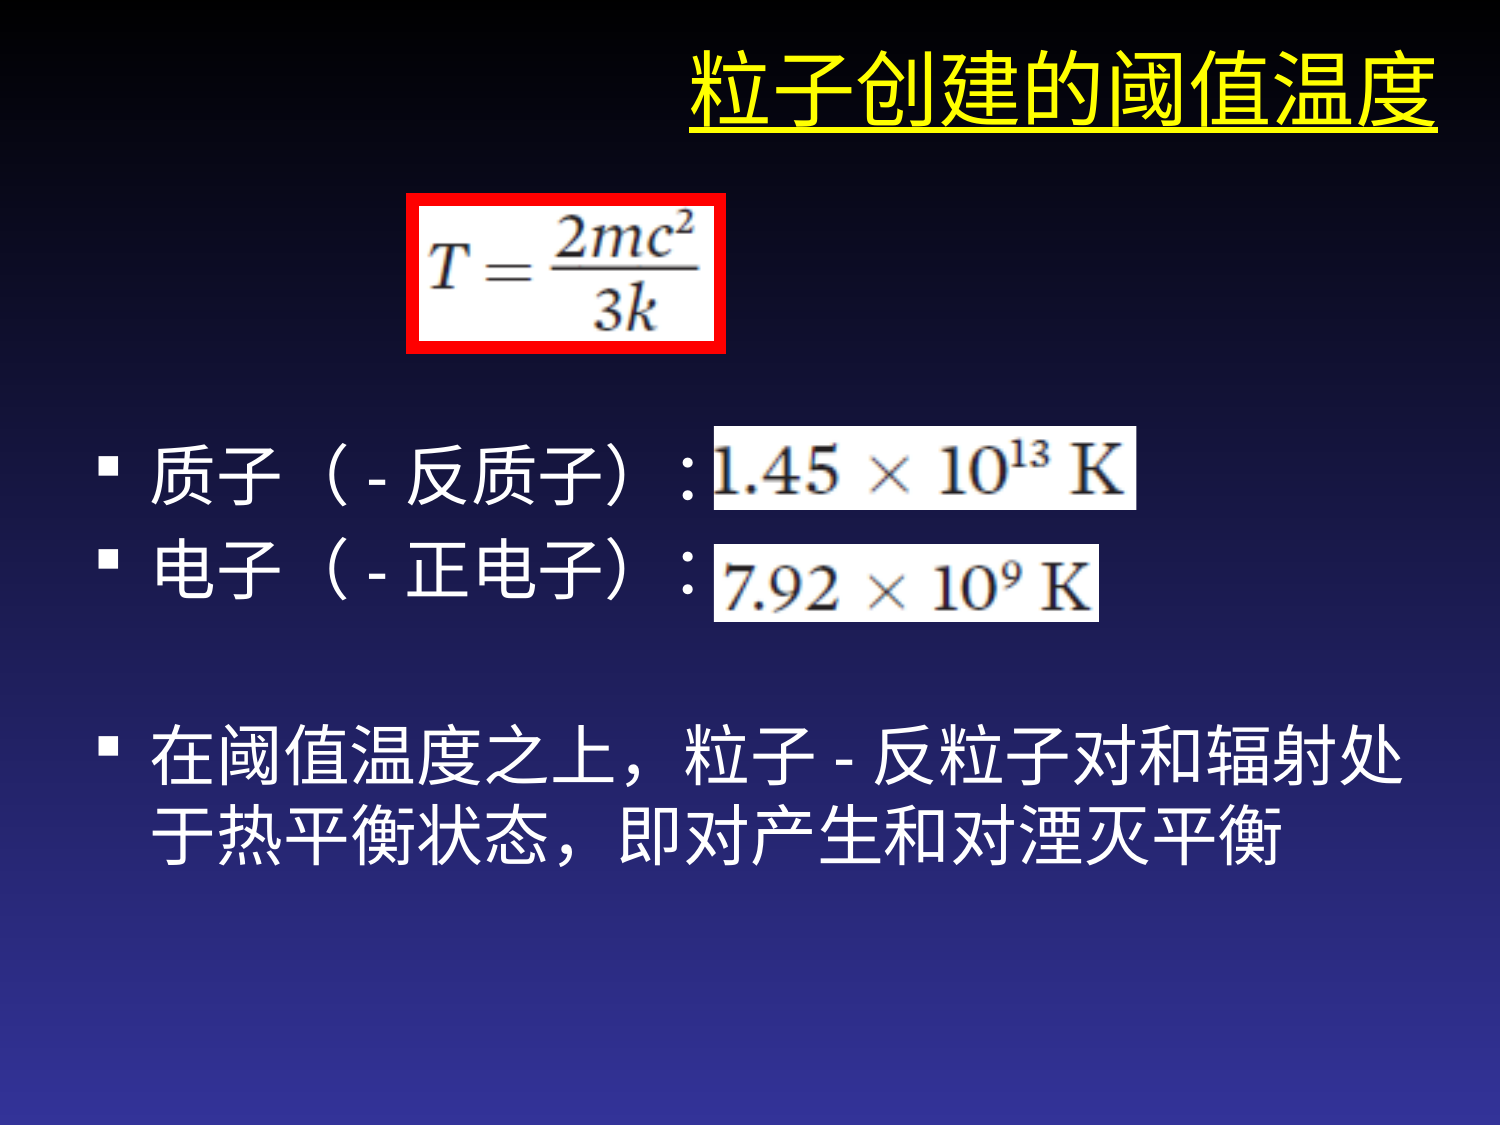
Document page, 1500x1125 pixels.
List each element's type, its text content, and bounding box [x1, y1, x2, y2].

picture [418, 205, 714, 342]
title 粒子创建的阈值温度 [53, 31, 1454, 144]
list 质子（-反质子）： 电子（-正电子）： 在阈值温度之上，粒子-反粒子对和辐射处于热平衡状态，即对产生和对湮灭平衡 [78, 426, 1428, 994]
picture [713, 544, 1099, 622]
picture [713, 426, 1137, 510]
